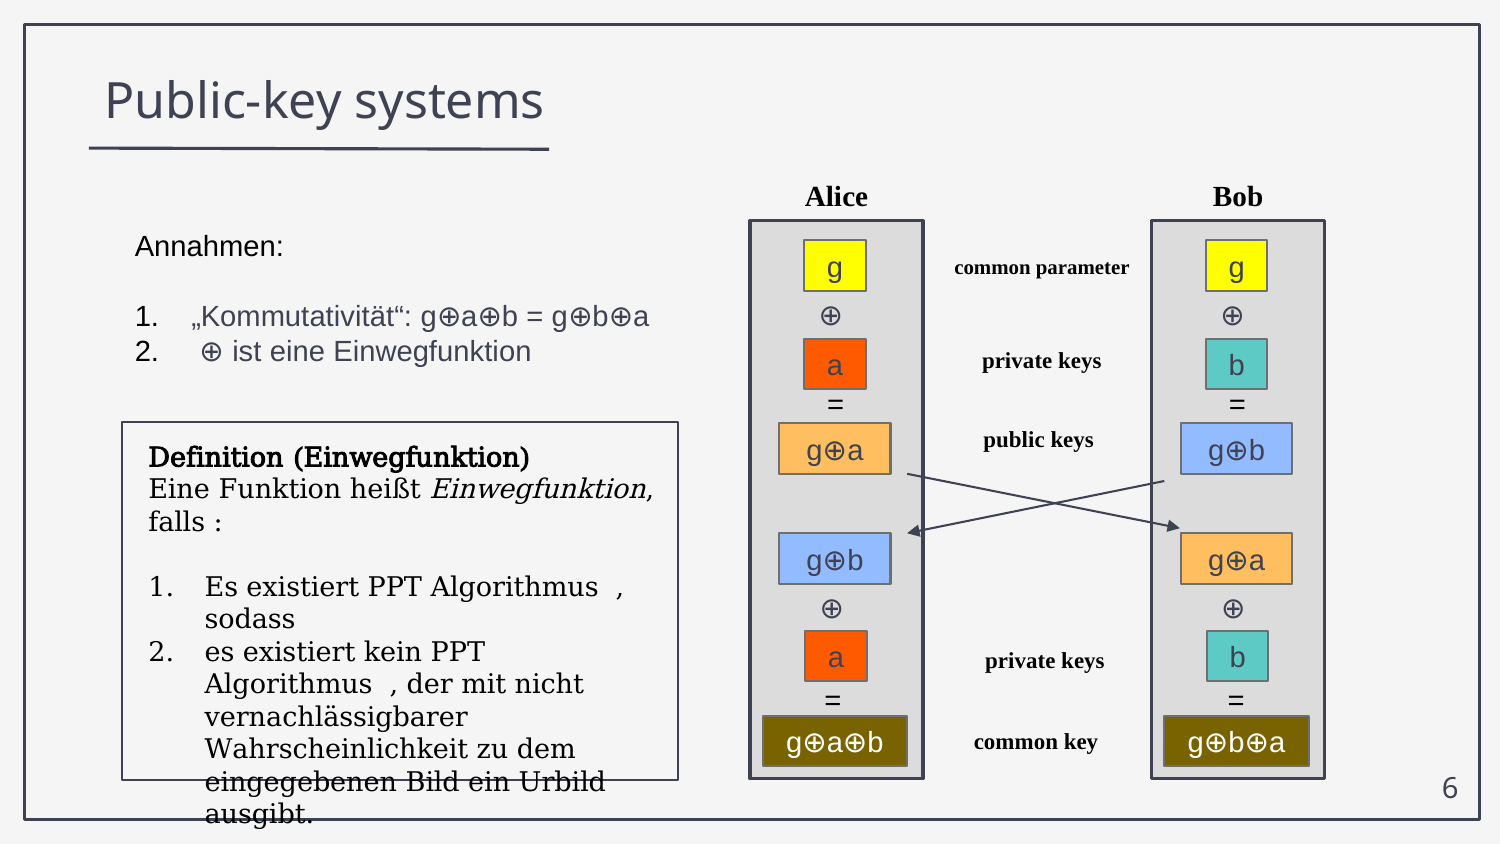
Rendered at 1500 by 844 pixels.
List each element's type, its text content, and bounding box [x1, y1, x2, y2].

text_box 6 [1427, 762, 1489, 812]
title Public-key systems [89, 53, 591, 149]
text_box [749, 220, 924, 779]
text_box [121, 421, 694, 829]
text_box public keys [934, 417, 1144, 460]
text_box private keys [935, 638, 1146, 681]
text_box common key [928, 719, 1146, 762]
text_box Bob [1187, 170, 1289, 219]
text_box common parameter [932, 245, 1146, 286]
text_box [906, 473, 1181, 529]
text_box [1151, 220, 1325, 779]
text_box Annahmen: „Kommutativität“: g⊕a⊕b = g⊕b⊕a ⊕ ist eine Einwegfunktion [120, 220, 694, 375]
text_box private keys [932, 338, 1146, 381]
text_box Alice [785, 170, 888, 219]
